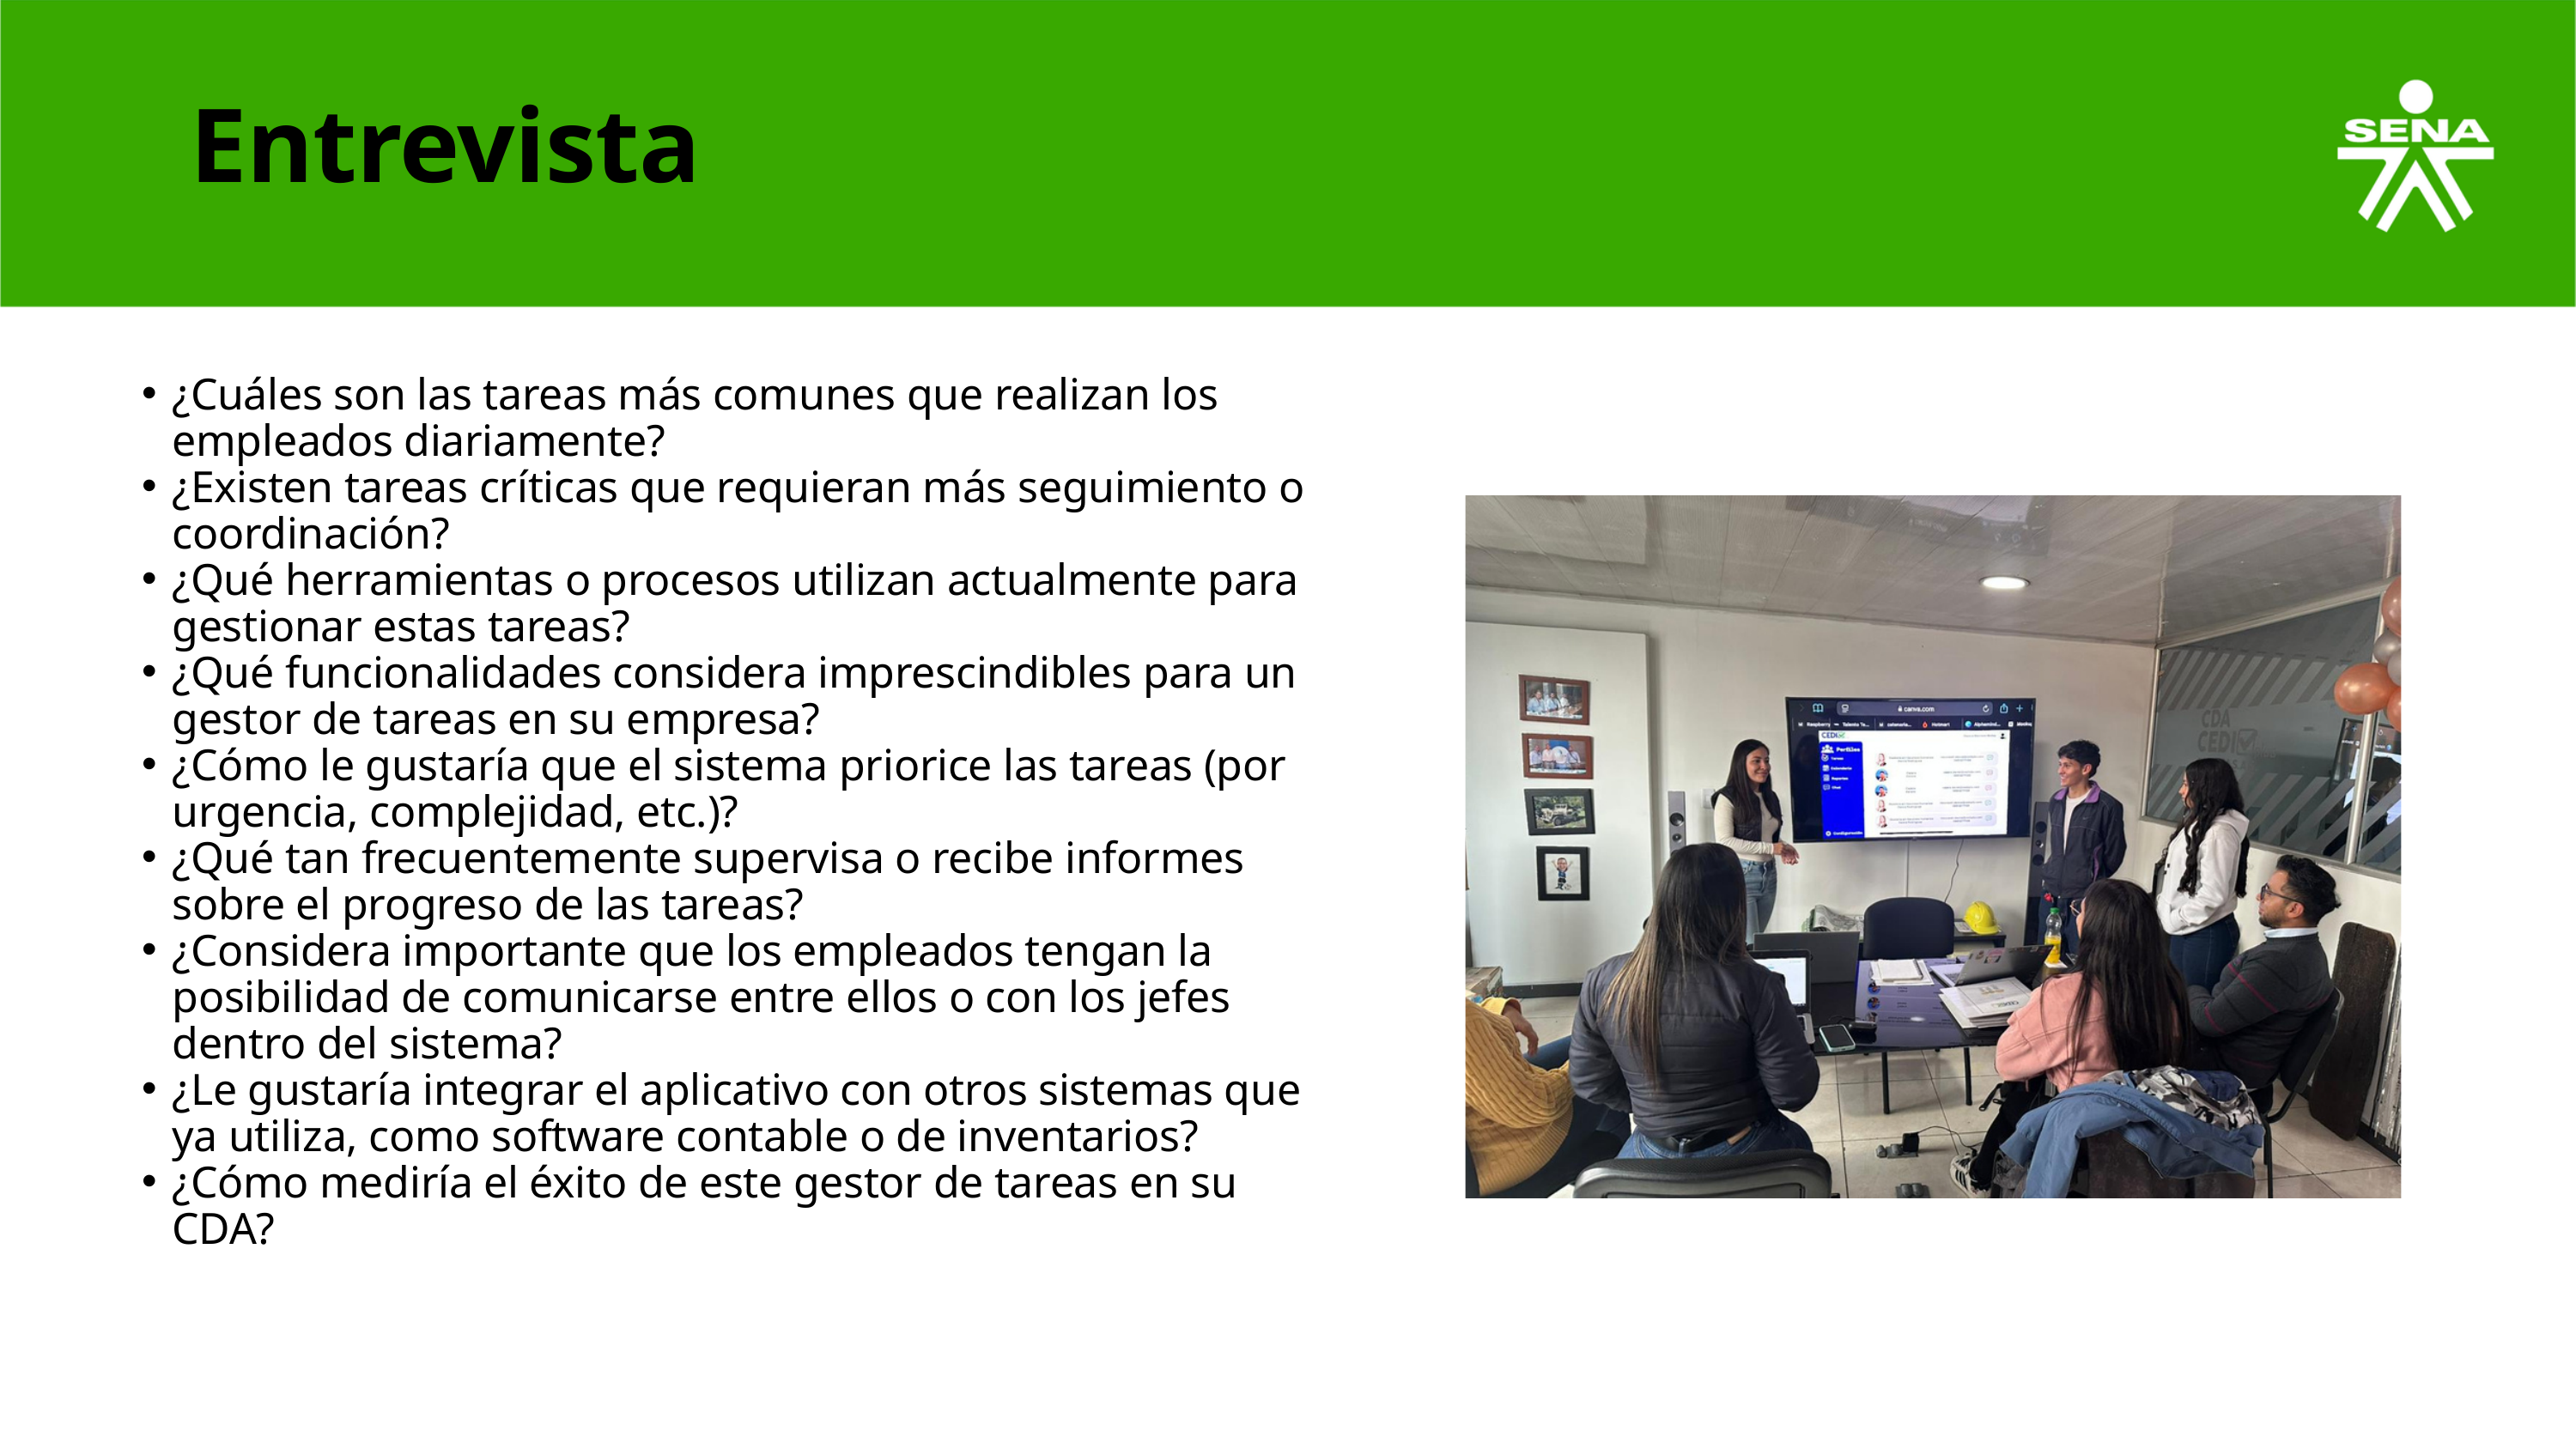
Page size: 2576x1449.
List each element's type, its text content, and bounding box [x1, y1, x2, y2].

text_box [0, 0, 2576, 1449]
text_box ¿Cuáles son las tareas más comunes que realizan los empleados diariamente? ¿Existen tareas críticas que requieran más seguimiento o coordinación? ¿Qué herramientas o procesos utilizan actualmente para gestionar estas tareas? ¿Qué funcionalidades considera imprescindibles para un gestor de tareas en su empresa? ¿Cómo le gustaría que el sistema priorice las tareas (por urgencia, complejidad, etc.)? ¿Qué tan frecuentemente supervisa o recibe informes sobre el progreso de las tareas? ¿Considera importante que los empleados tengan la posibilidad de comunicarse entre ellos o con los jefes dentro del sistema? ¿Le gustaría integrar el aplicativo con otros sistemas que ya utiliza, como software contable o de inventarios? ¿Cómo mediría el éxito de este gestor de tareas en su CDA? [111, 372, 1338, 1253]
text_box [1465, 495, 2402, 1198]
text_box Entrevista [190, 93, 2386, 203]
